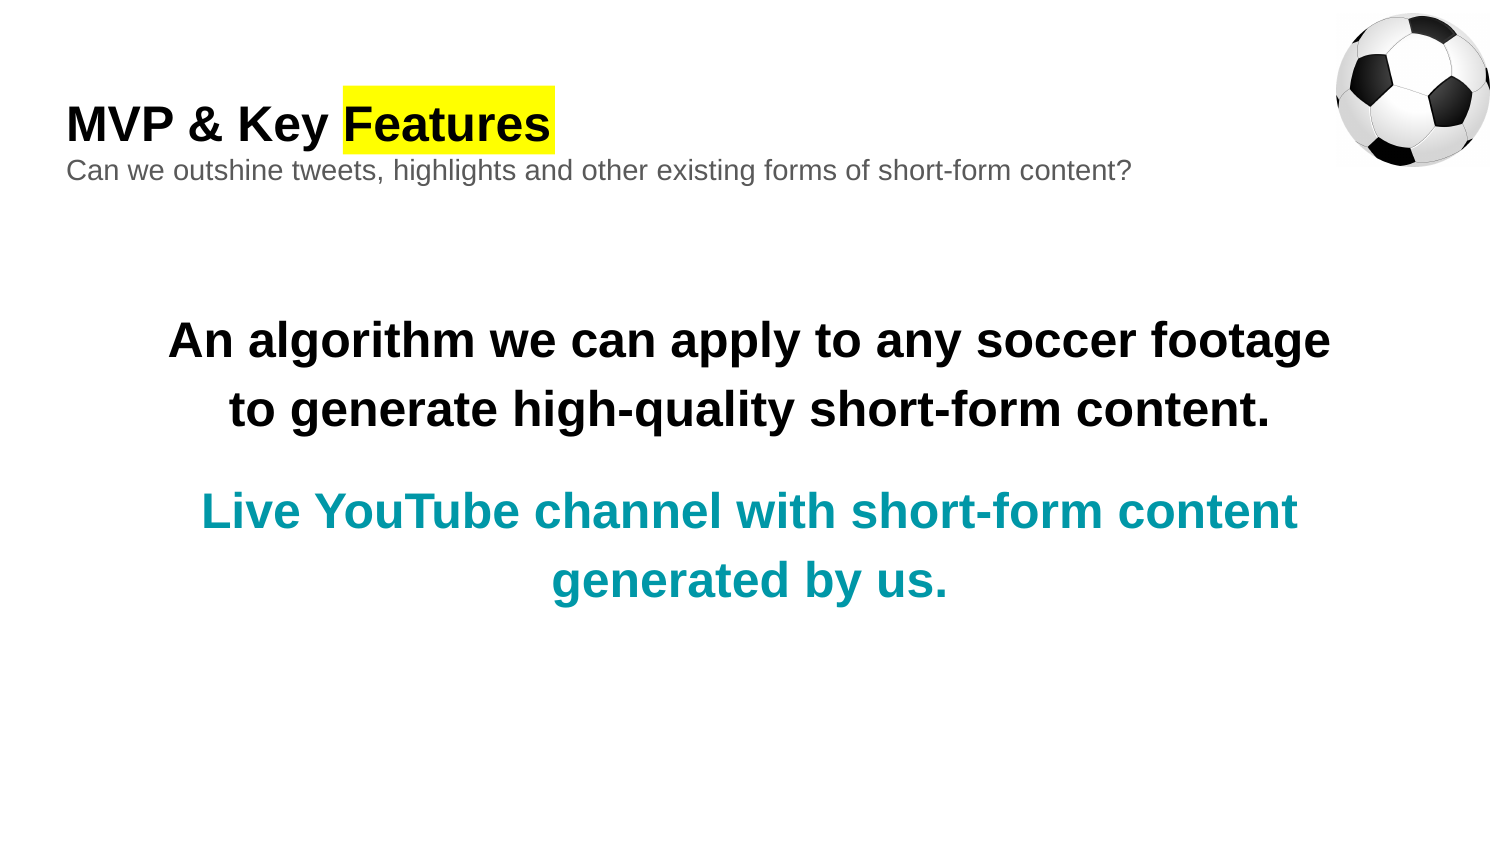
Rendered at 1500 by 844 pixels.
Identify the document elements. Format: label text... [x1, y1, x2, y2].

title MVP & Key Features Can we outshine tweets, highlights and other existing forms of short-form content? [51, 76, 1332, 171]
list An algorithm we can apply to any soccer footage to generate high-quality short-form content. Live YouTube channel with short-form content generated by us. [147, 224, 1353, 785]
picture [1335, 13, 1490, 168]
